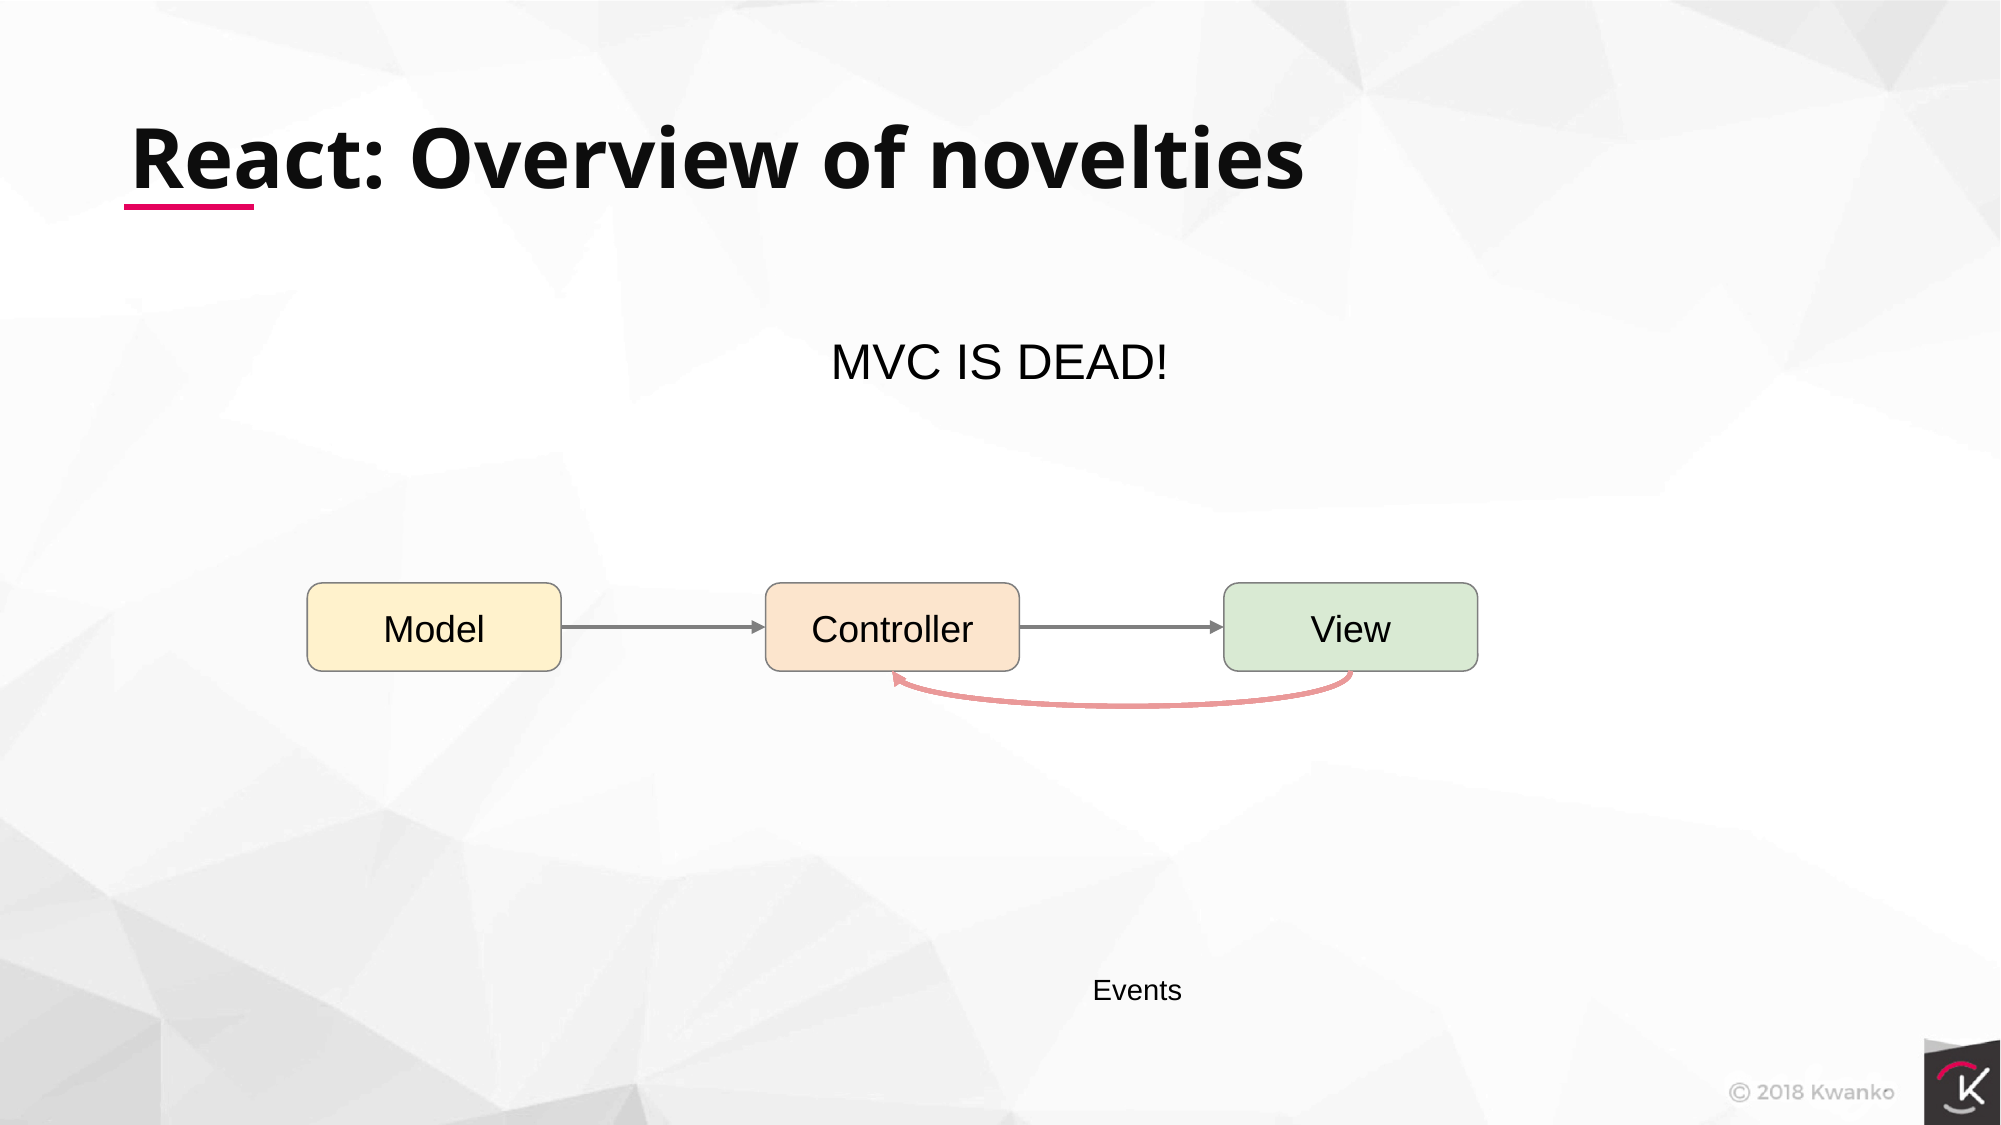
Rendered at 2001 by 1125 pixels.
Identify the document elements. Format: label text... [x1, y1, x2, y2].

text_box View [1223, 582, 1478, 672]
text_box Events [1077, 956, 1209, 1017]
text_box React: Overview of novelties [114, 97, 1557, 202]
text_box MVC IS DEAD! [640, 314, 1360, 420]
text_box Controller [765, 582, 1020, 672]
text_box Model [307, 582, 562, 672]
picture [0, 0, 2001, 1125]
